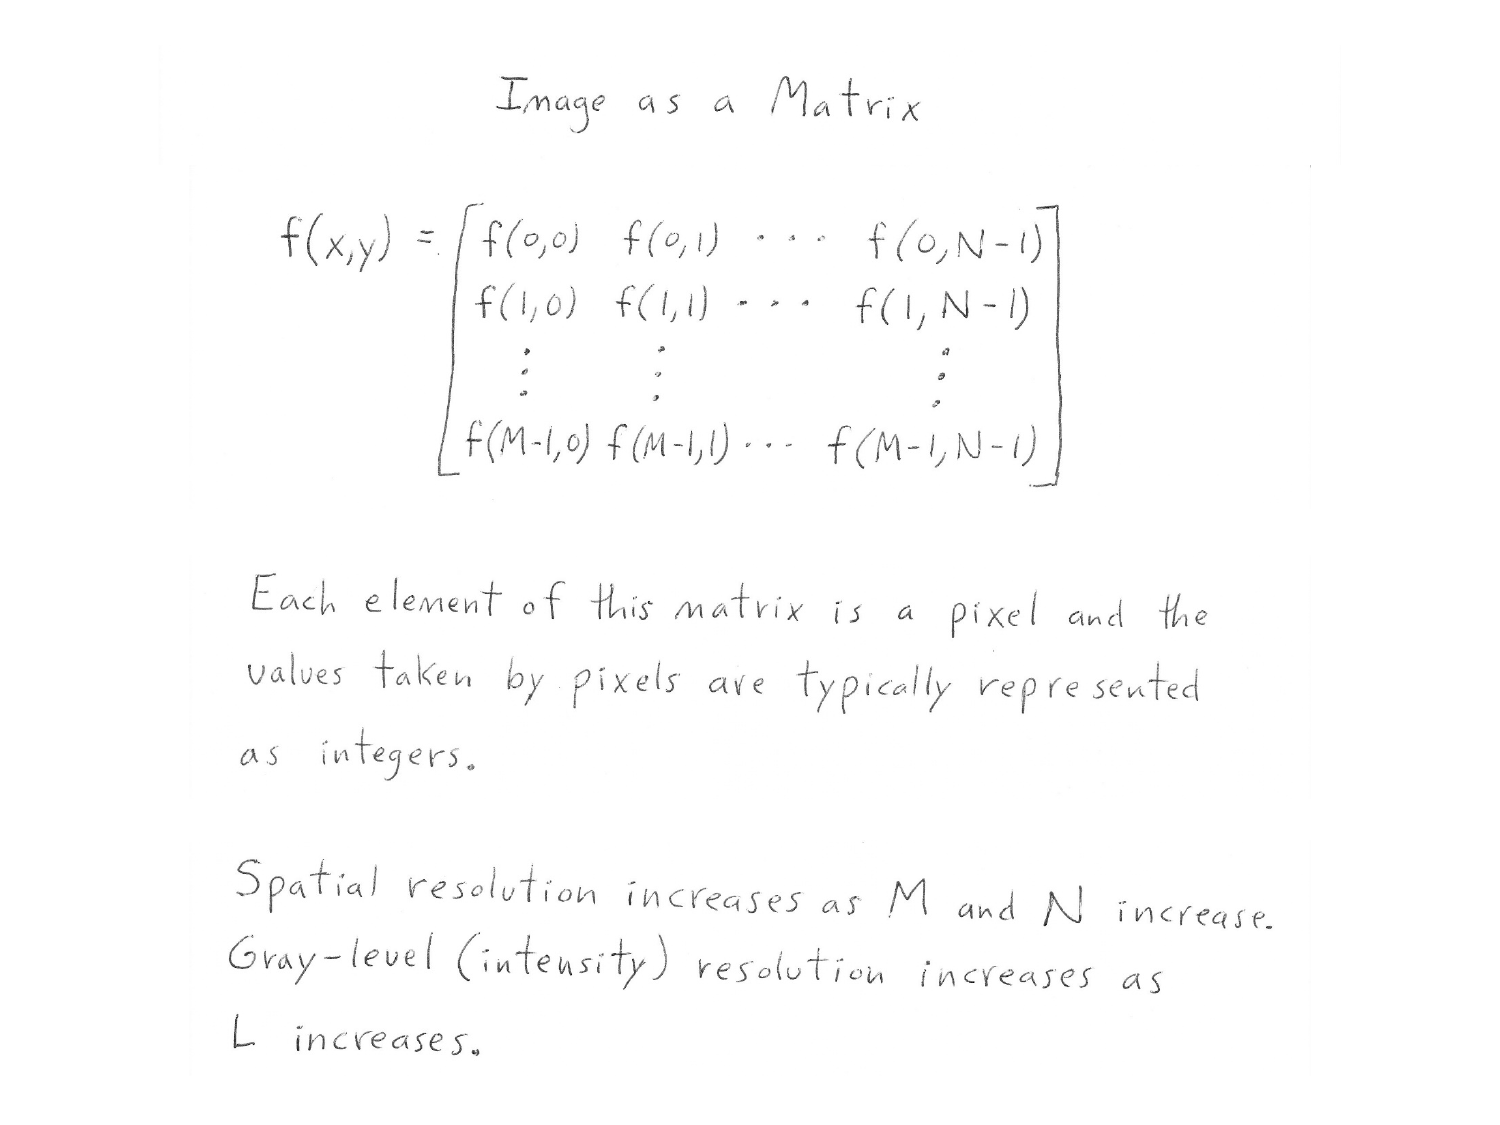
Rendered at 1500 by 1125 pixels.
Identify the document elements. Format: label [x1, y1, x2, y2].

picture [158, 44, 1342, 509]
picture [189, 554, 1311, 799]
picture [189, 839, 1311, 1076]
